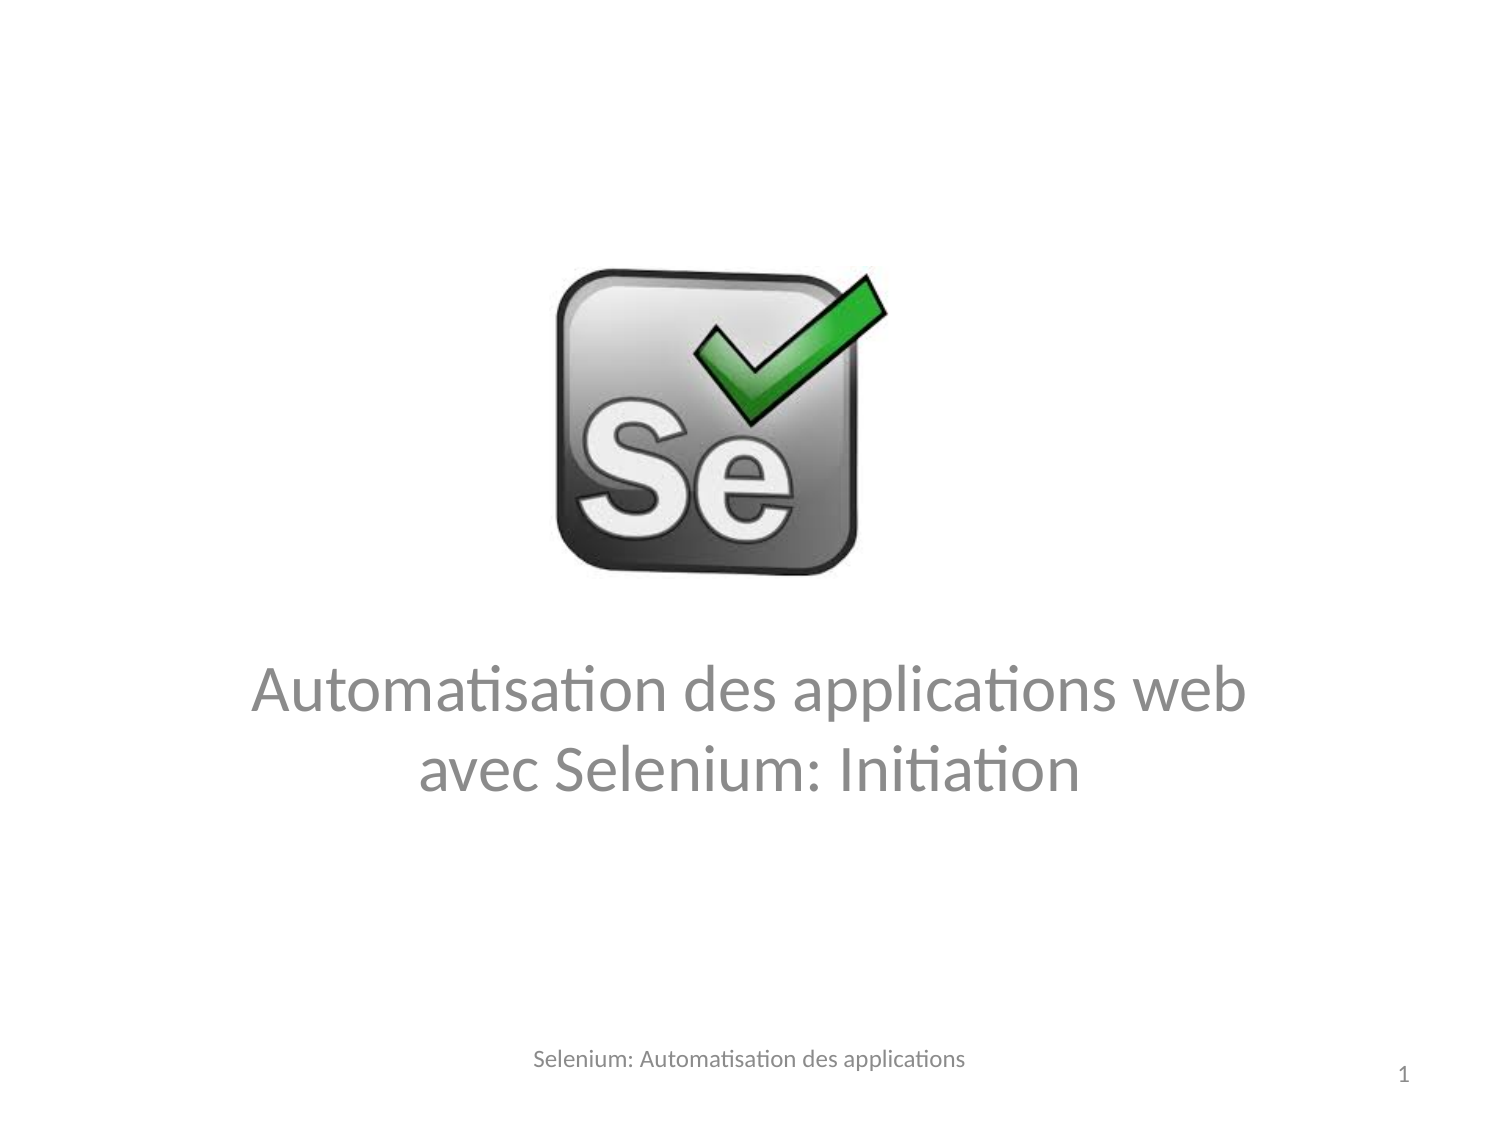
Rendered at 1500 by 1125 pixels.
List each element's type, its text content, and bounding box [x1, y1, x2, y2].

slide_number 1 [1074, 1042, 1425, 1103]
footer Selenium: Automatisation des applications [512, 1042, 988, 1103]
subtitle Automatisation des applications web avec Selenium: Initiation [225, 637, 1275, 925]
picture [512, 265, 907, 579]
